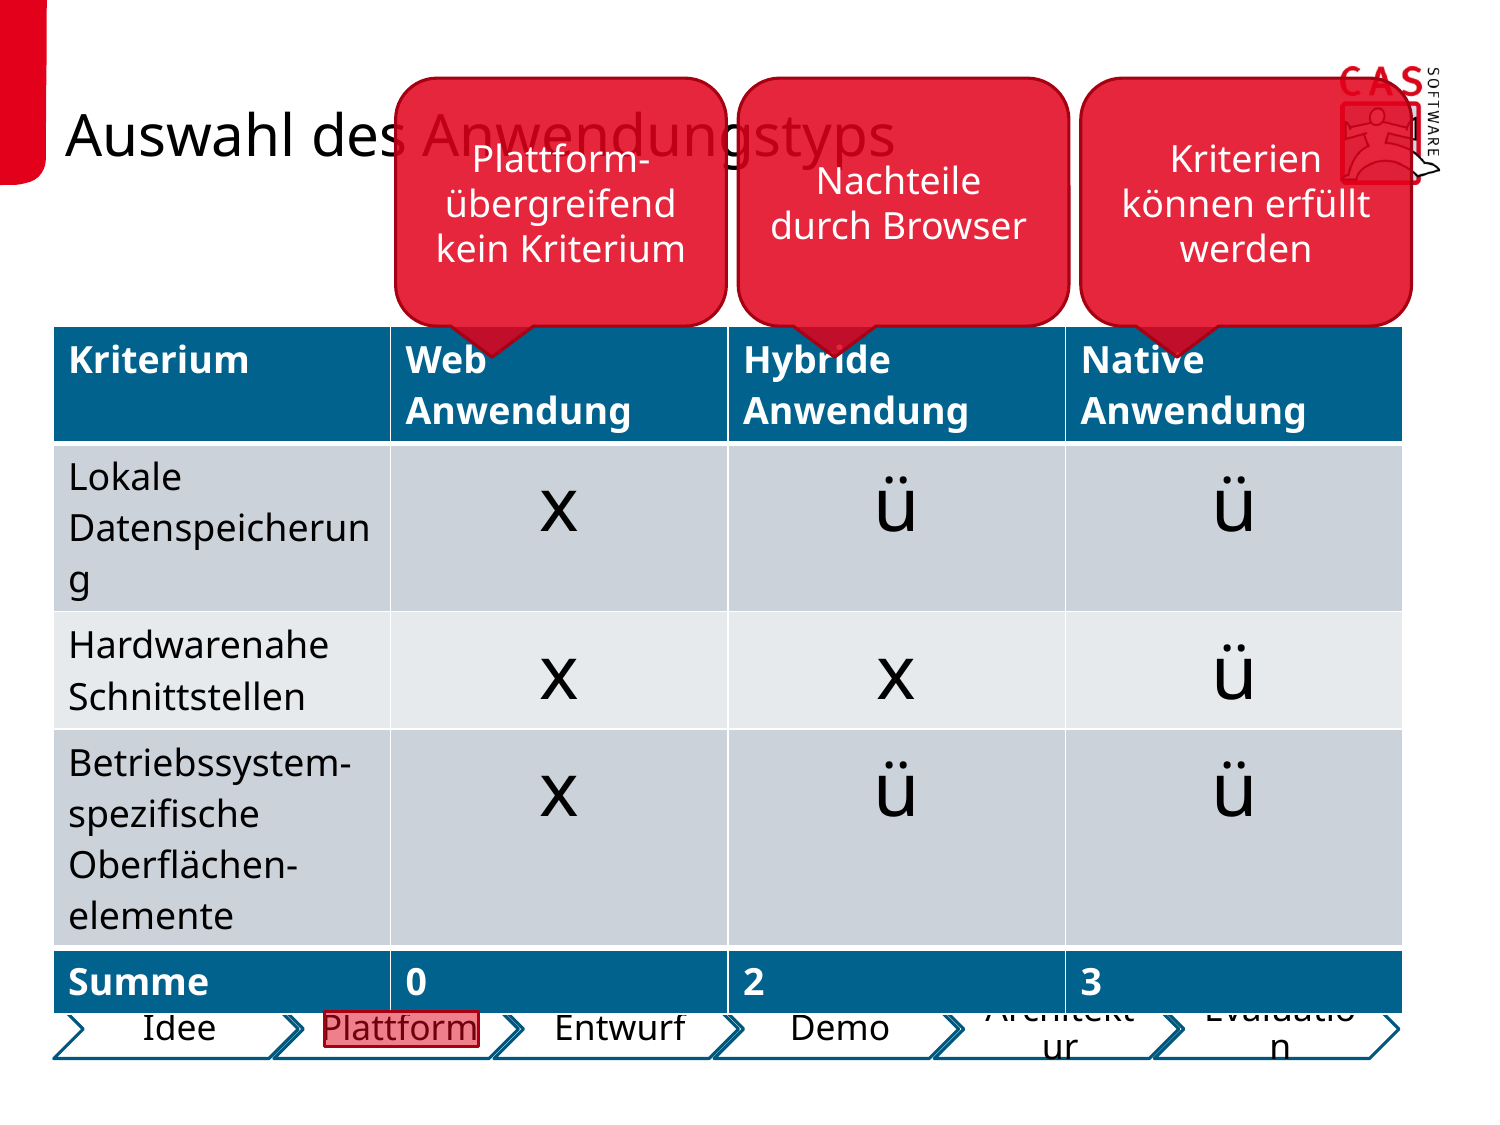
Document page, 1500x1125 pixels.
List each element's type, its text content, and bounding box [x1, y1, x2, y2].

table_cell x [391, 612, 727, 728]
table_cell Betriebssystem-spezifische Oberflächen-elemente [54, 730, 390, 945]
text_box [323, 1010, 480, 1048]
table_header Web Anwendung [391, 327, 727, 441]
table_cell Lokale Datenspeicherung [54, 446, 390, 611]
table_cell 2 [729, 951, 1065, 1013]
title Auswahl des Anwendungstyps [50, 45, 1401, 176]
text_box Kriterien können erfüllt werden [1079, 76, 1414, 359]
table_cell ü [1066, 612, 1402, 728]
table_cell ü [729, 730, 1065, 945]
table_cell ü [1066, 730, 1402, 945]
table_cell Hardwarenahe Schnittstellen [54, 612, 390, 728]
table_cell ü [729, 446, 1065, 611]
text_box Nachteile durch Browser [736, 76, 1071, 359]
table_cell 0 [391, 951, 727, 1013]
table_cell x [391, 446, 727, 611]
text_box Plattform-übergreifend kein Kriterium [394, 76, 728, 359]
table_cell x [391, 730, 727, 945]
picture [1401, 66, 1441, 185]
table_cell Summe [54, 951, 390, 1013]
table_cell 3 [1066, 951, 1402, 1013]
table_header Hybride Anwendung [729, 327, 1065, 441]
table_header Kriterium [54, 327, 390, 441]
table_cell x [729, 612, 1065, 728]
table_header Native Anwendung [1066, 327, 1402, 441]
table_cell ü [1066, 446, 1402, 611]
